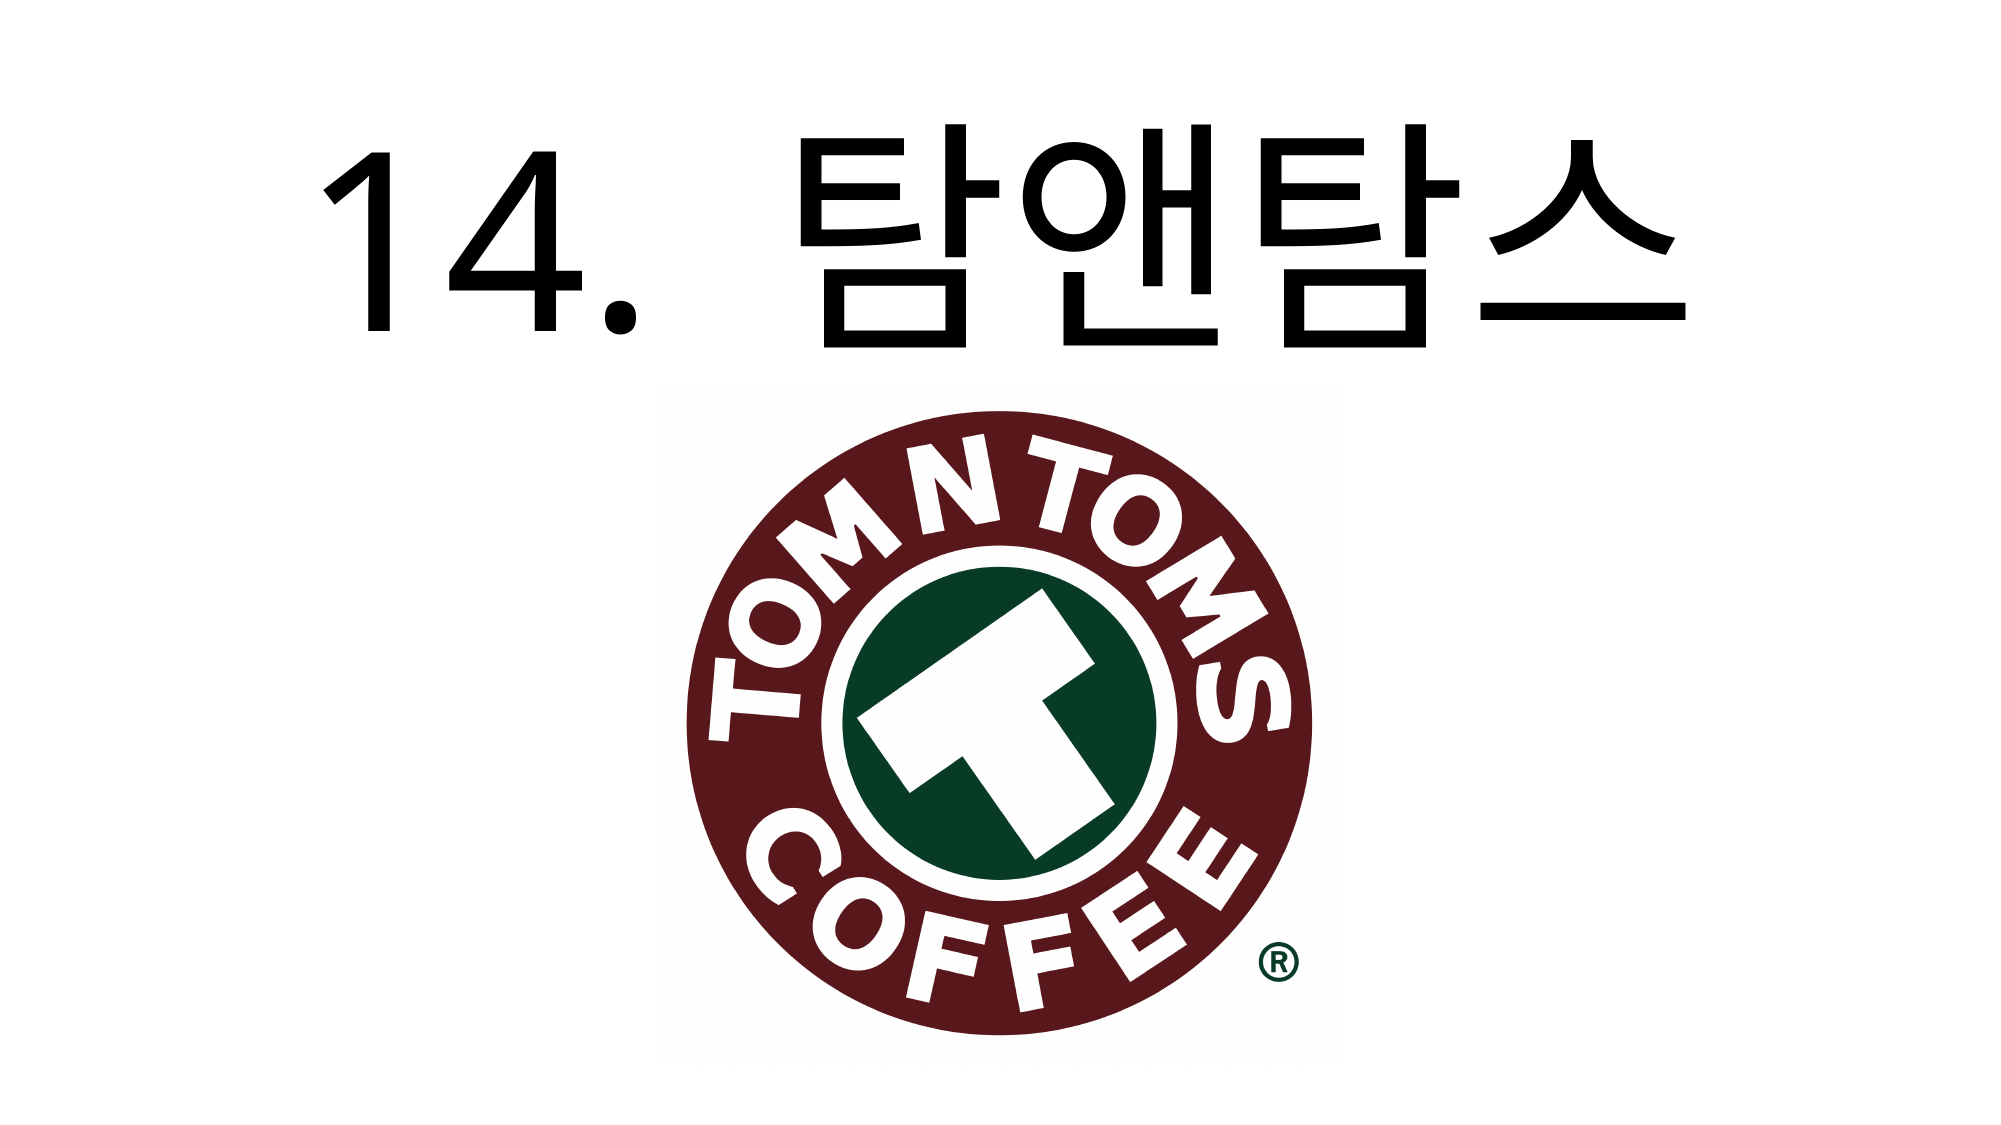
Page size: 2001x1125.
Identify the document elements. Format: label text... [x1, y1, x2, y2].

title 14. 탐앤탐스 [137, 59, 1863, 441]
picture [660, 386, 1340, 1066]
